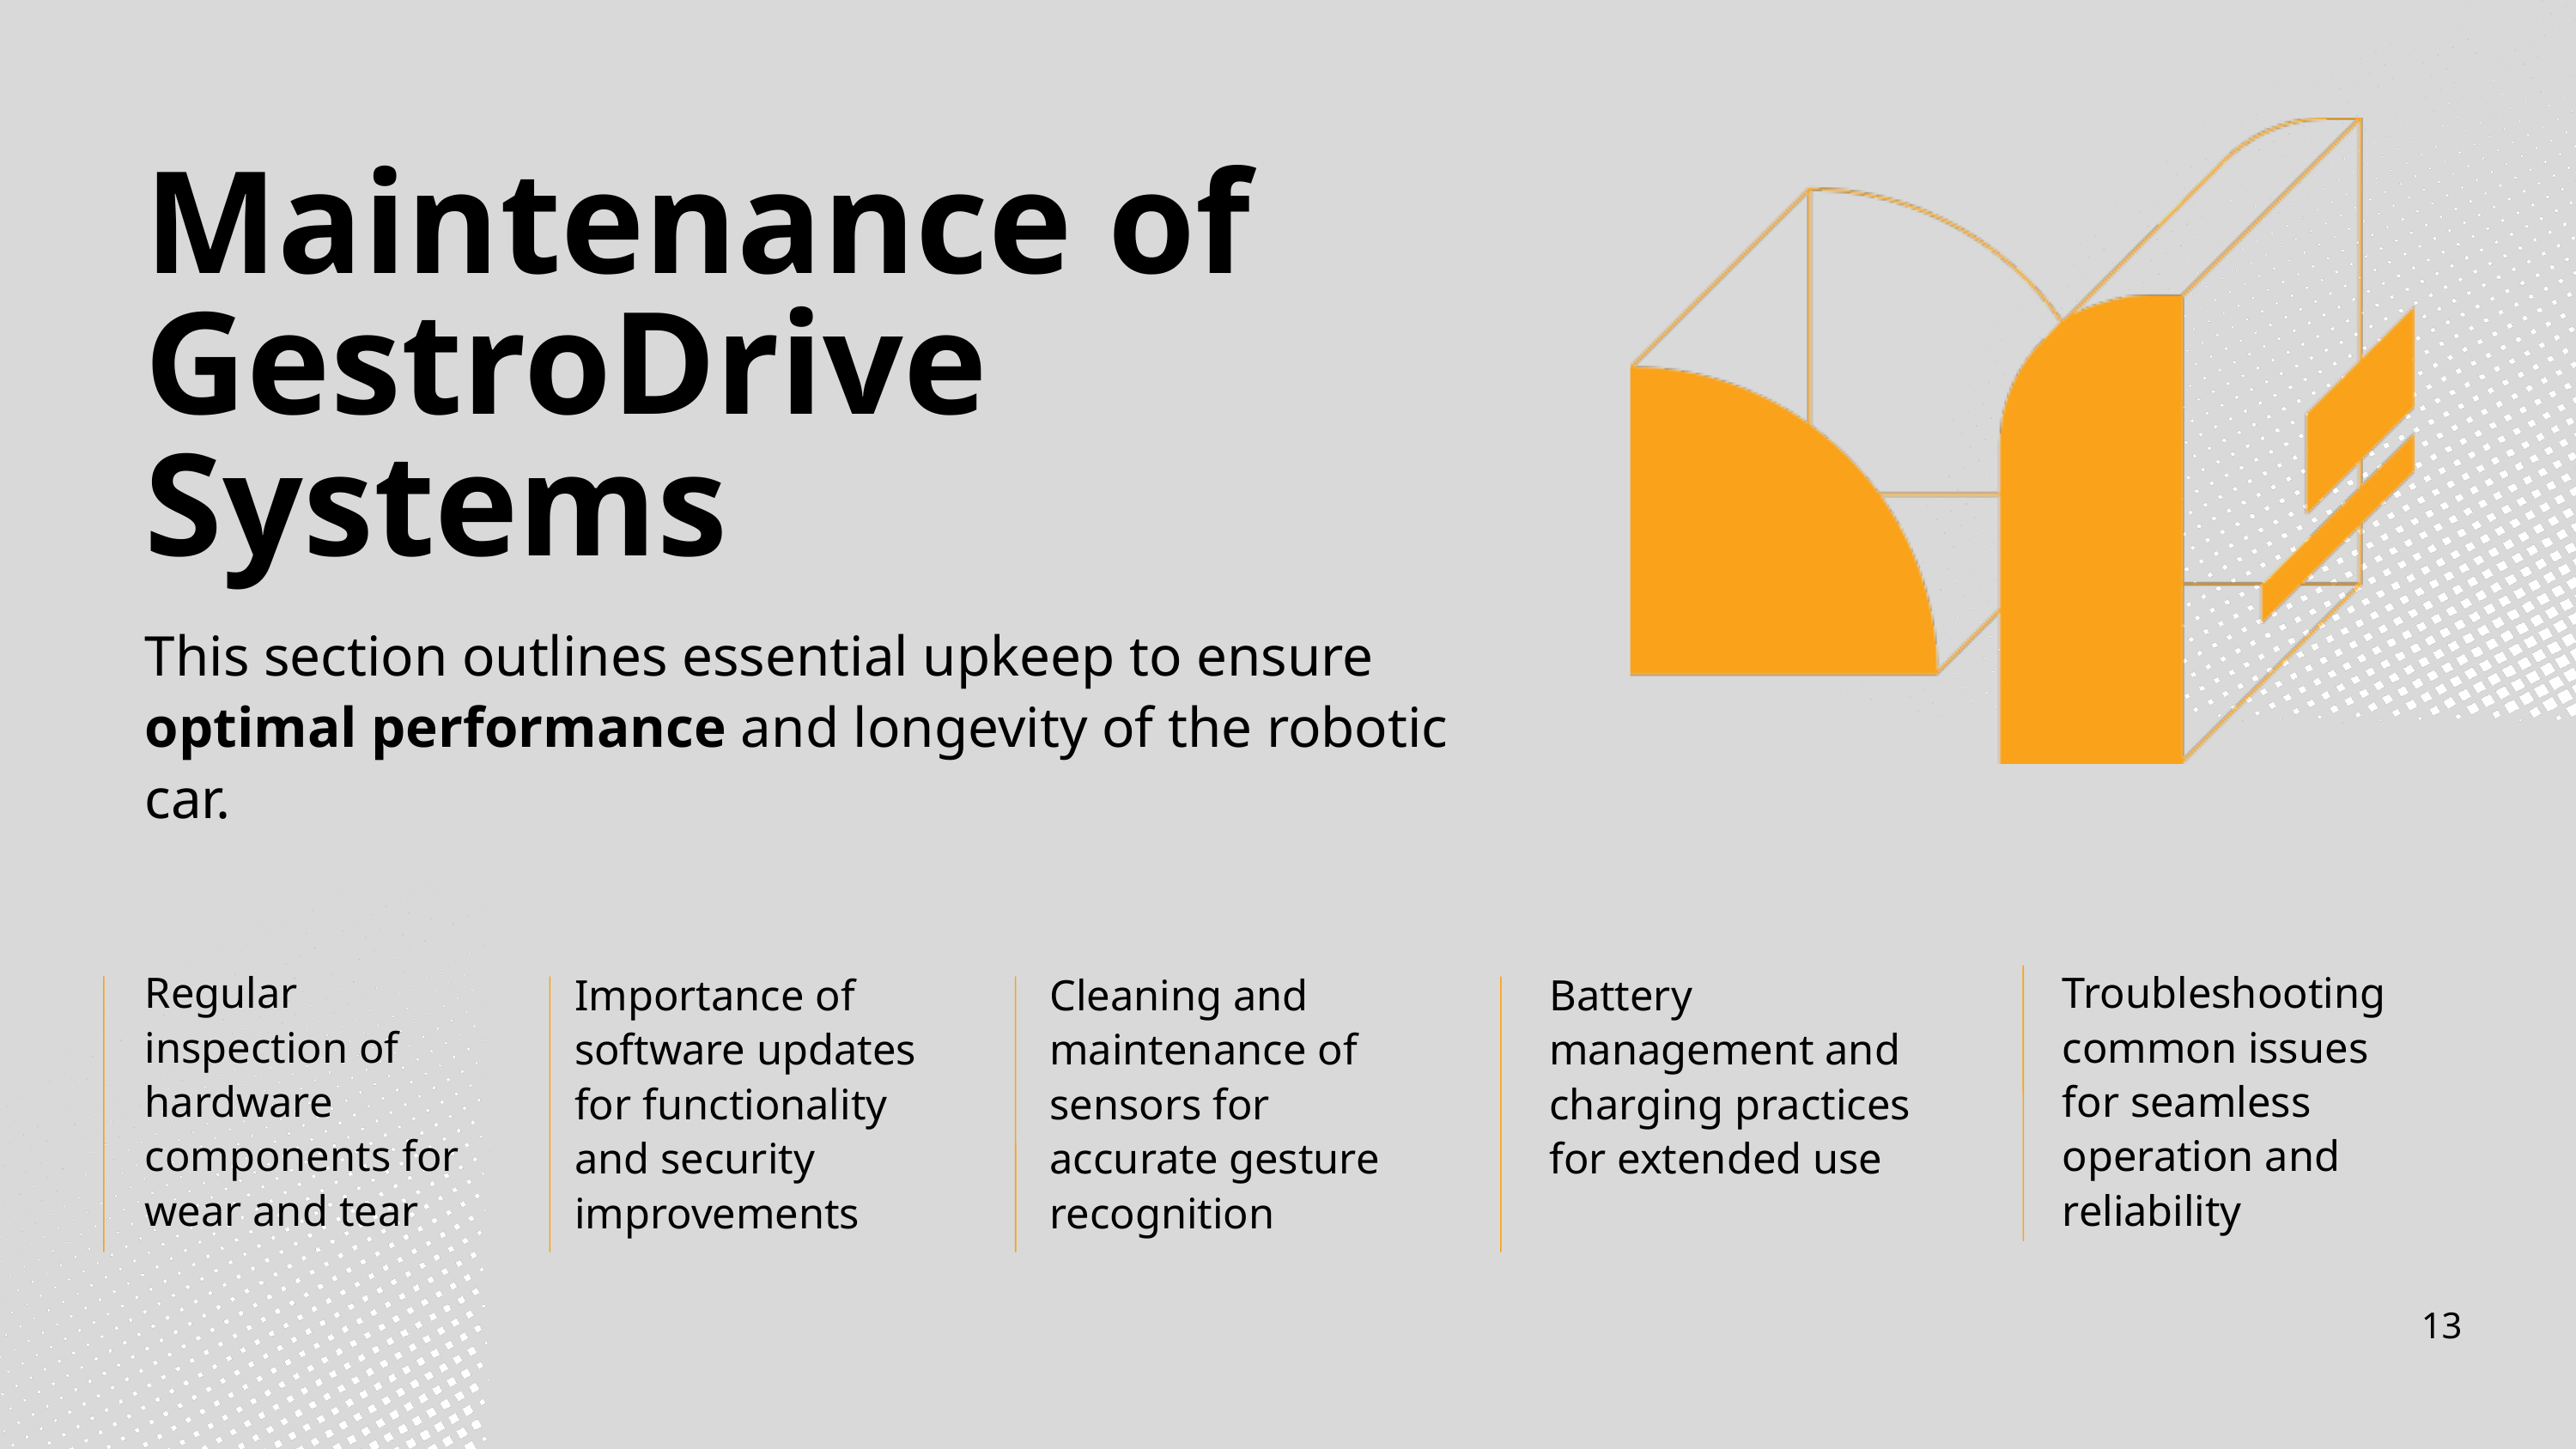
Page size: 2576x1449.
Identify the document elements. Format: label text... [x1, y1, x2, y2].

text_box Regular inspection of hardware components for wear and tear [144, 962, 469, 1234]
text_box [1832, 0, 2576, 724]
text_box Cleaning and maintenance of sensors for accurate gesture recognition [1049, 964, 1443, 1237]
text_box [1630, 118, 2415, 764]
text_box 13 [2421, 1295, 2463, 1346]
text_box Battery management and charging practices for extended use [1549, 964, 1957, 1183]
text_box Troubleshooting common issues for seamless operation and reliability [2062, 962, 2432, 1234]
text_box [144, 144, 1476, 757]
text_box Importance of software updates for functionality and security improvements [574, 964, 944, 1237]
text_box [0, 857, 492, 1449]
